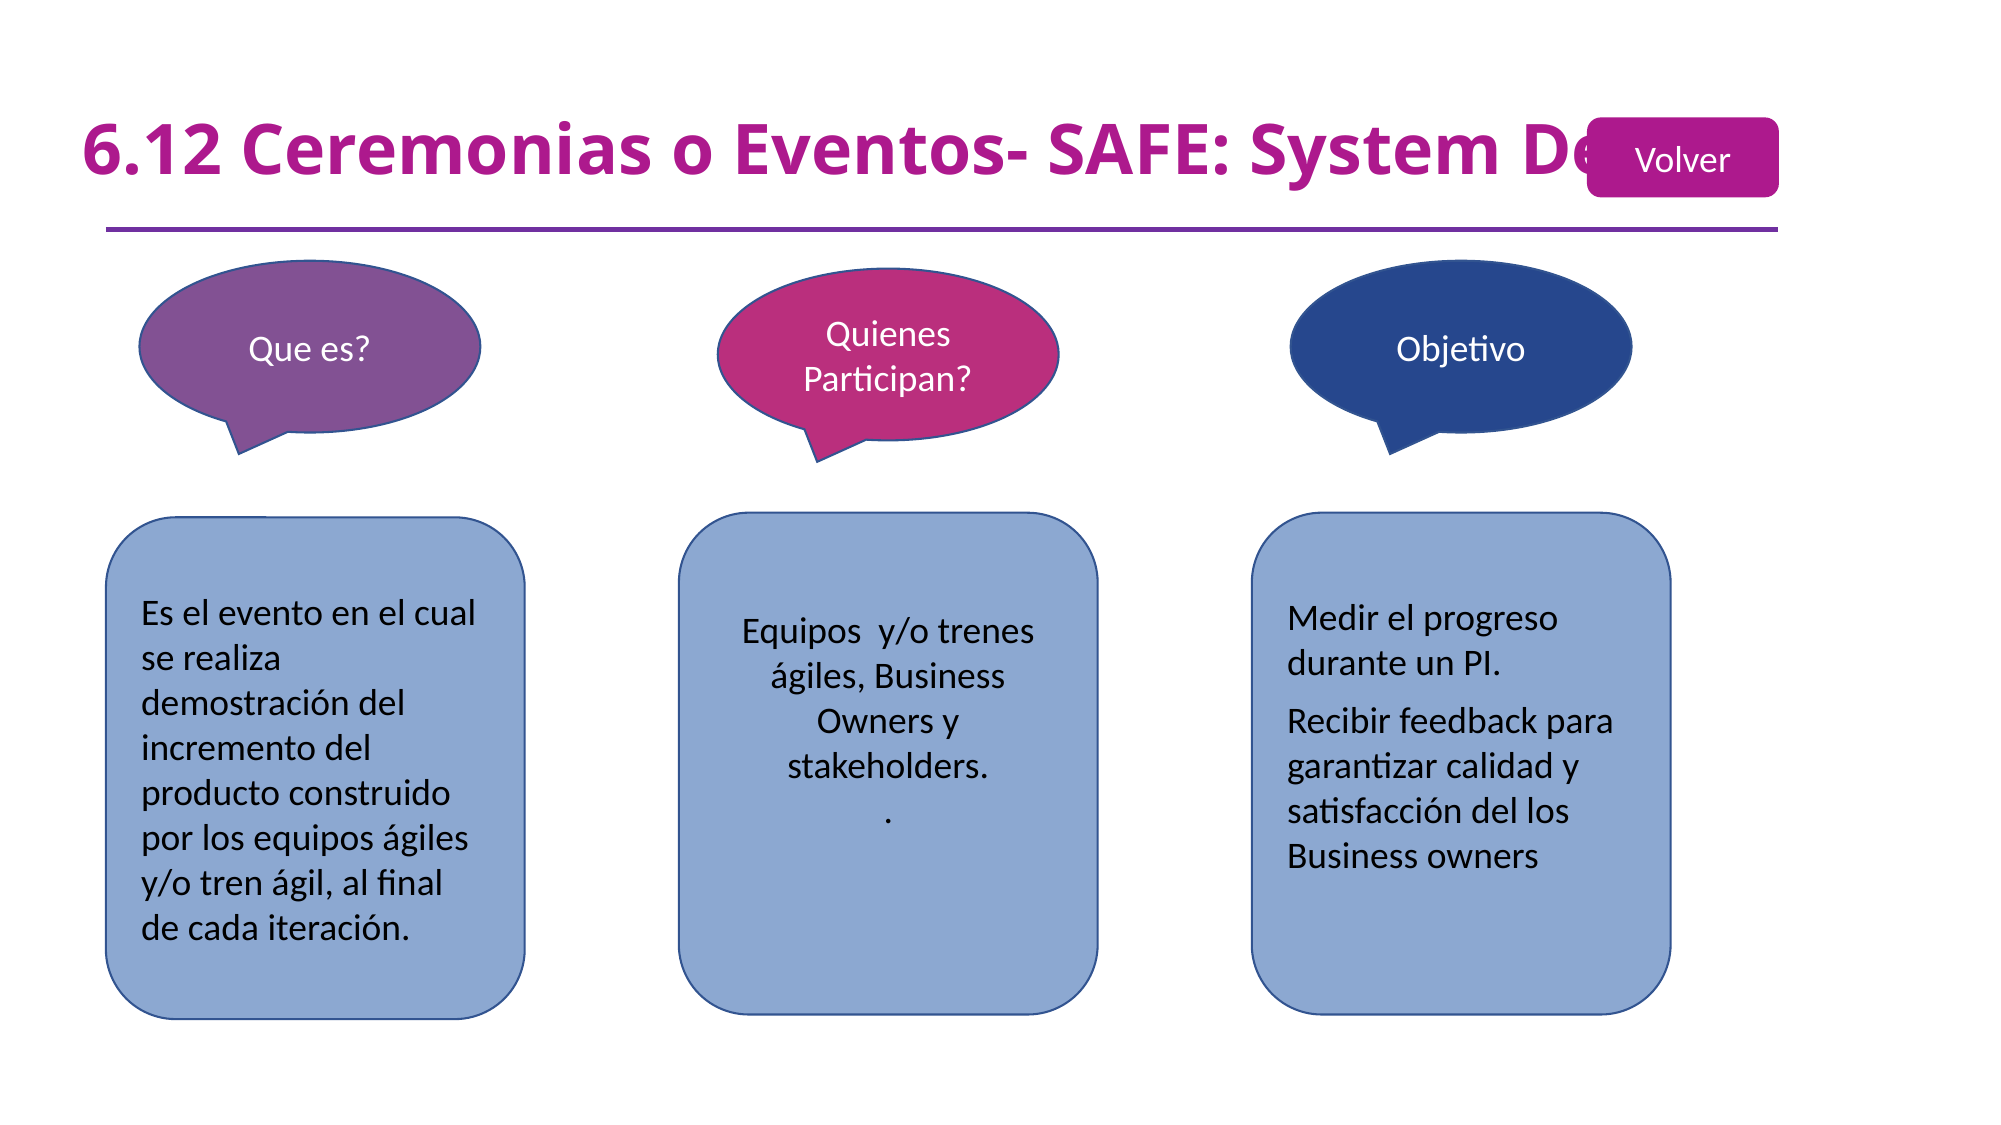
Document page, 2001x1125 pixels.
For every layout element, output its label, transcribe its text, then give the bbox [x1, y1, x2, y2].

text_box Volver [1586, 117, 1779, 198]
text_box Objetivo [1289, 259, 1633, 456]
text_box Que es? [138, 259, 482, 456]
text_box Equipos y/o trenes ágiles, Business Owners y stakeholders. . [677, 511, 1099, 1016]
text_box Quienes Participan? [716, 267, 1060, 464]
text_box 6.12 Ceremonias o Eventos- SAFE: System Demo. [67, 105, 1817, 198]
text_box Medir el progreso durante un PI. Recibir feedback para garantizar calidad y satisfacción del los Business owners [1250, 511, 1672, 1016]
text_box Es el evento en el cual se realiza demostración del incremento del producto construido por los equipos ágiles y/o tren ágil, al final de cada iteración. [104, 516, 526, 1021]
